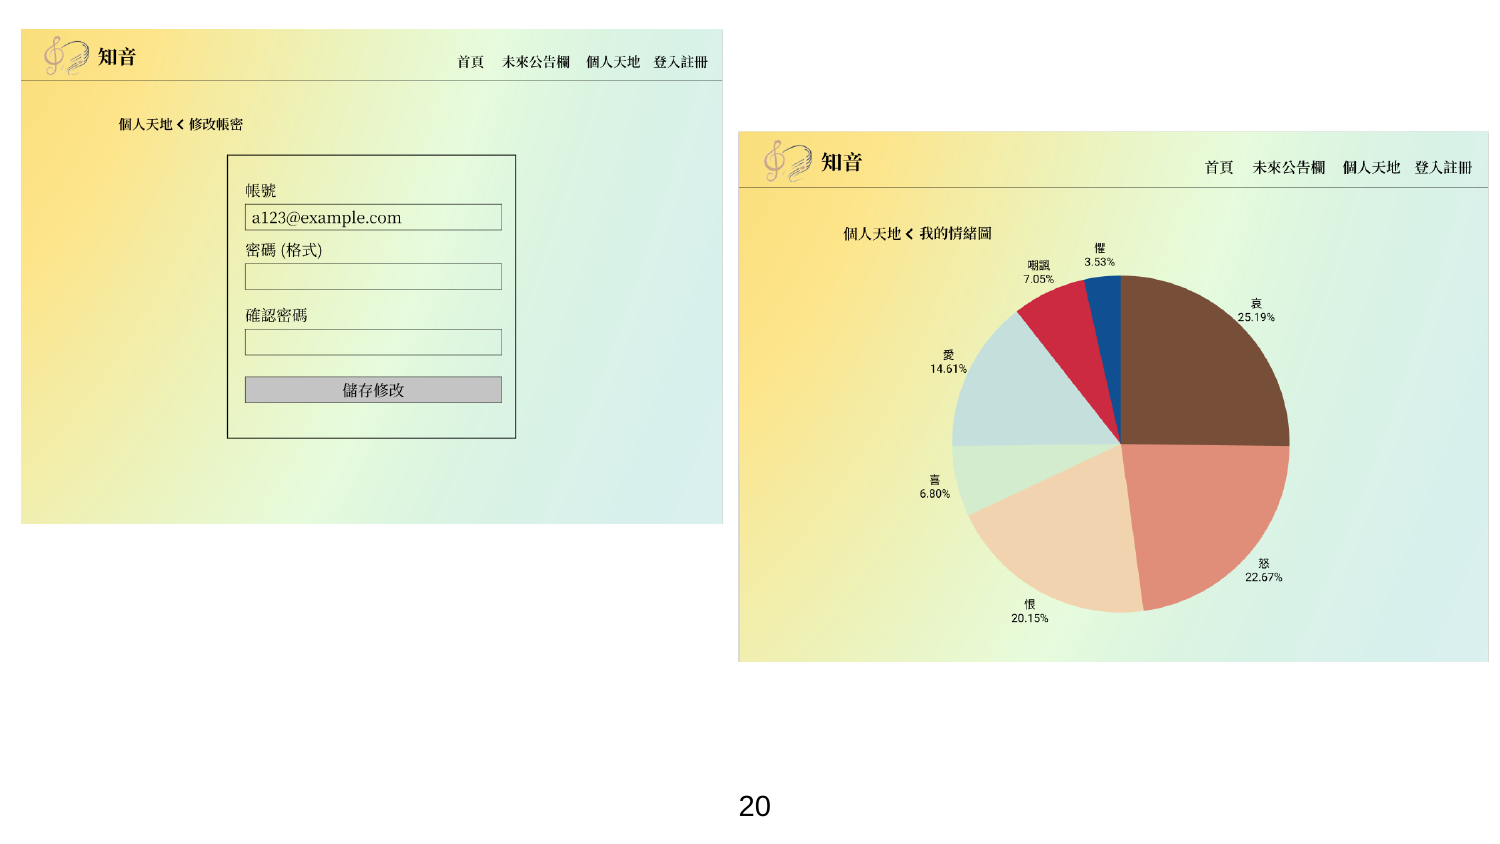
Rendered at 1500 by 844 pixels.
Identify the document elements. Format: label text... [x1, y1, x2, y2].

picture [738, 130, 1489, 663]
text_box 20 [723, 779, 800, 830]
picture [21, 29, 723, 524]
